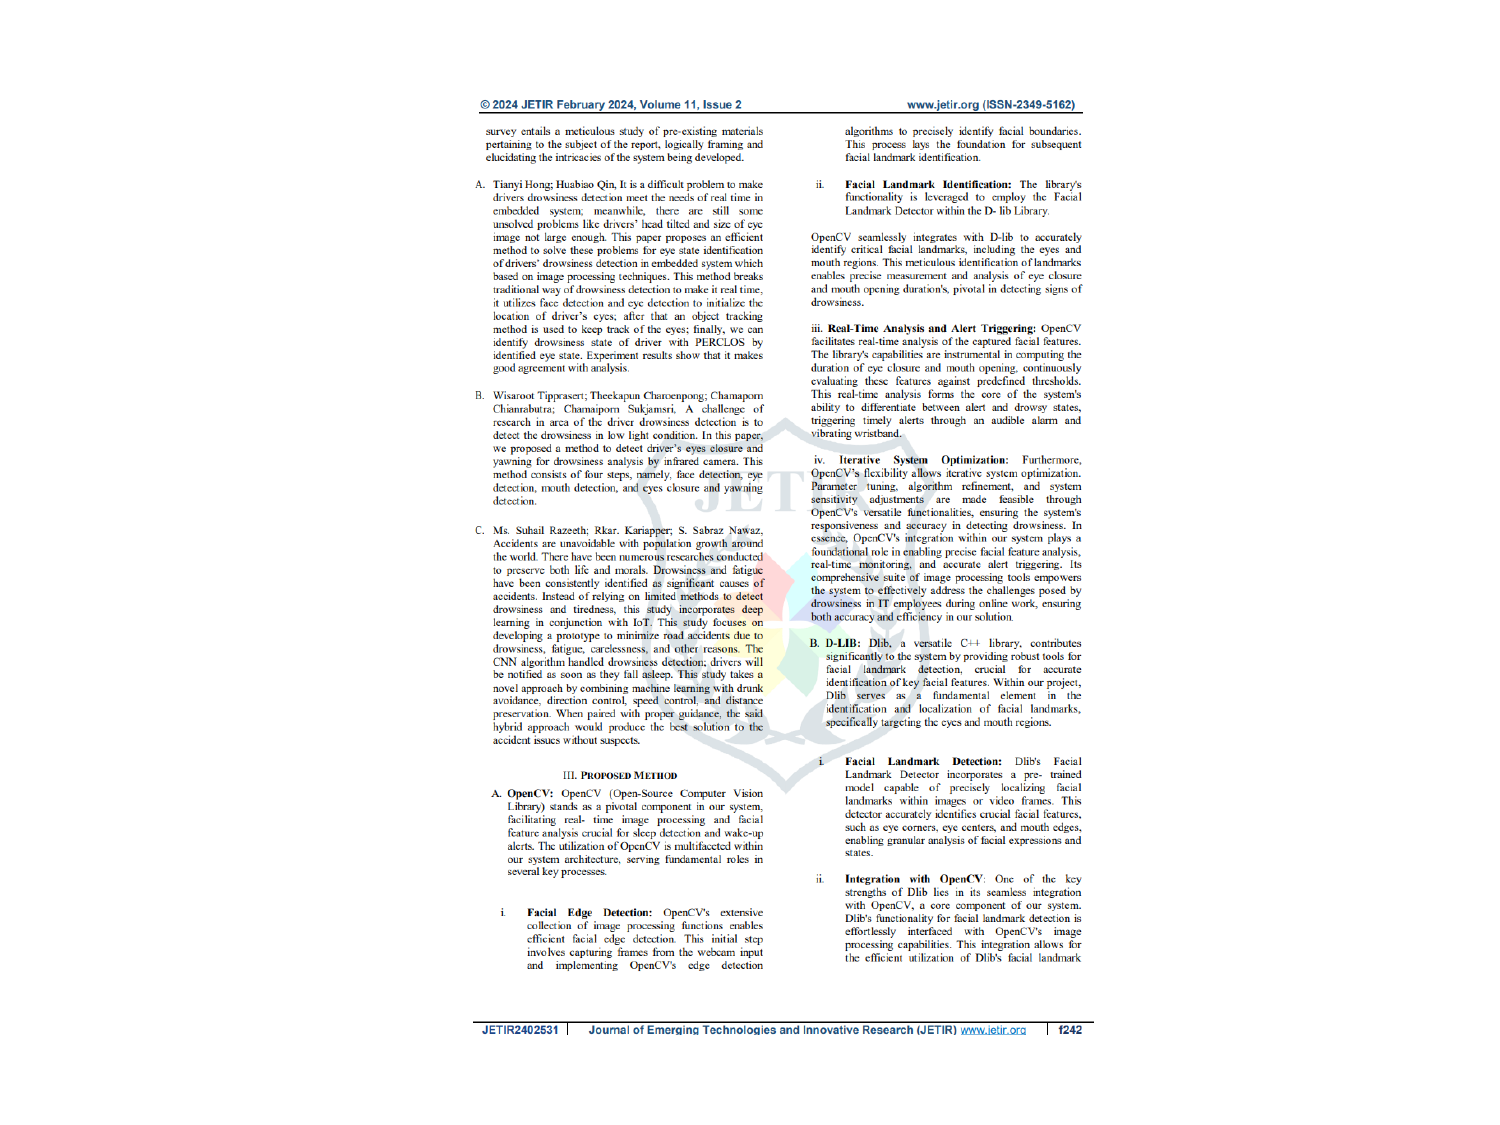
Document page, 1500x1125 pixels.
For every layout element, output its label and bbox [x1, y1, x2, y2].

picture [462, 90, 1119, 1035]
